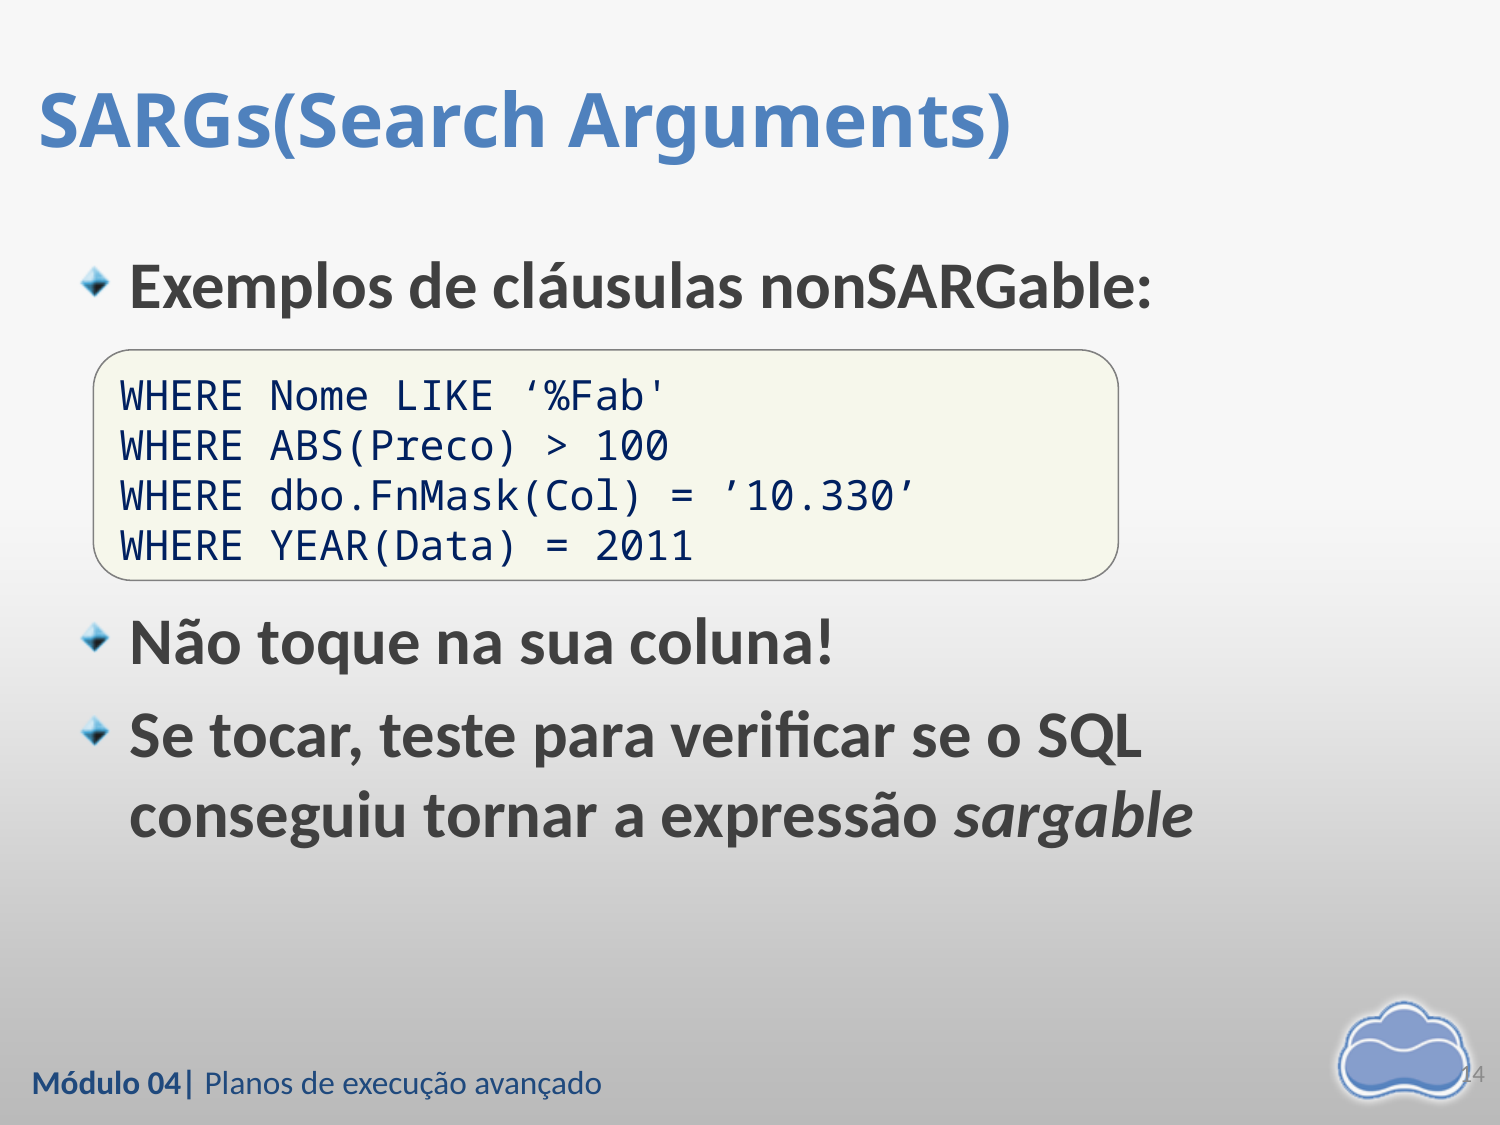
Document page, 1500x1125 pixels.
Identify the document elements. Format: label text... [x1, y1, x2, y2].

title SARGs(Search Arguments) [23, 58, 1500, 176]
picture [0, 0, 1500, 1125]
text_box WHERE Nome LIKE ‘%Fab' WHERE ABS(Preco) > 100 WHERE dbo.FnMask(Col) = ’10.330’ WHERE YEAR(Data) = 2011 [93, 349, 1119, 581]
slide_number 14 [1149, 1042, 1500, 1103]
list Exemplos de cláusulas nonSARGable: Não toque na sua coluna! Se tocar, teste para verificar se o SQL conseguiu tornar a expressão sargable [58, 234, 1430, 961]
